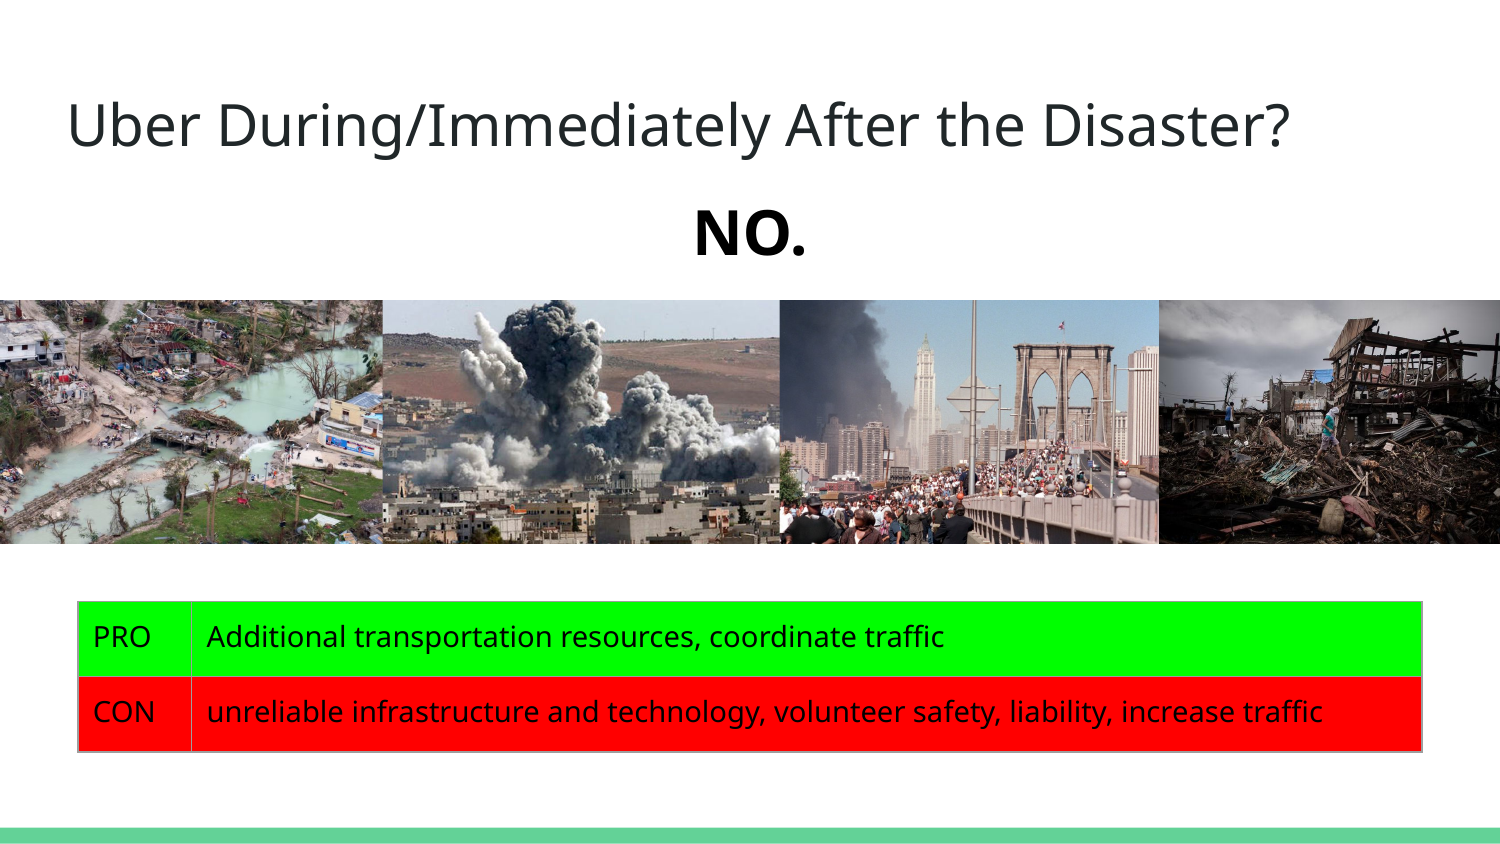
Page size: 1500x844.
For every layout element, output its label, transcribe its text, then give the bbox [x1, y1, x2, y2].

title Uber During/Immediately After the Disaster? [51, 72, 1449, 166]
table_header Additional transportation resources, coordinate traffic [192, 602, 1421, 676]
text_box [0, 300, 1500, 544]
table_header PRO [79, 602, 191, 676]
list NO. [51, 166, 1449, 261]
table_cell CON [79, 677, 191, 751]
table_cell unreliable infrastructure and technology, volunteer safety, liability, increase traffic [192, 677, 1421, 751]
